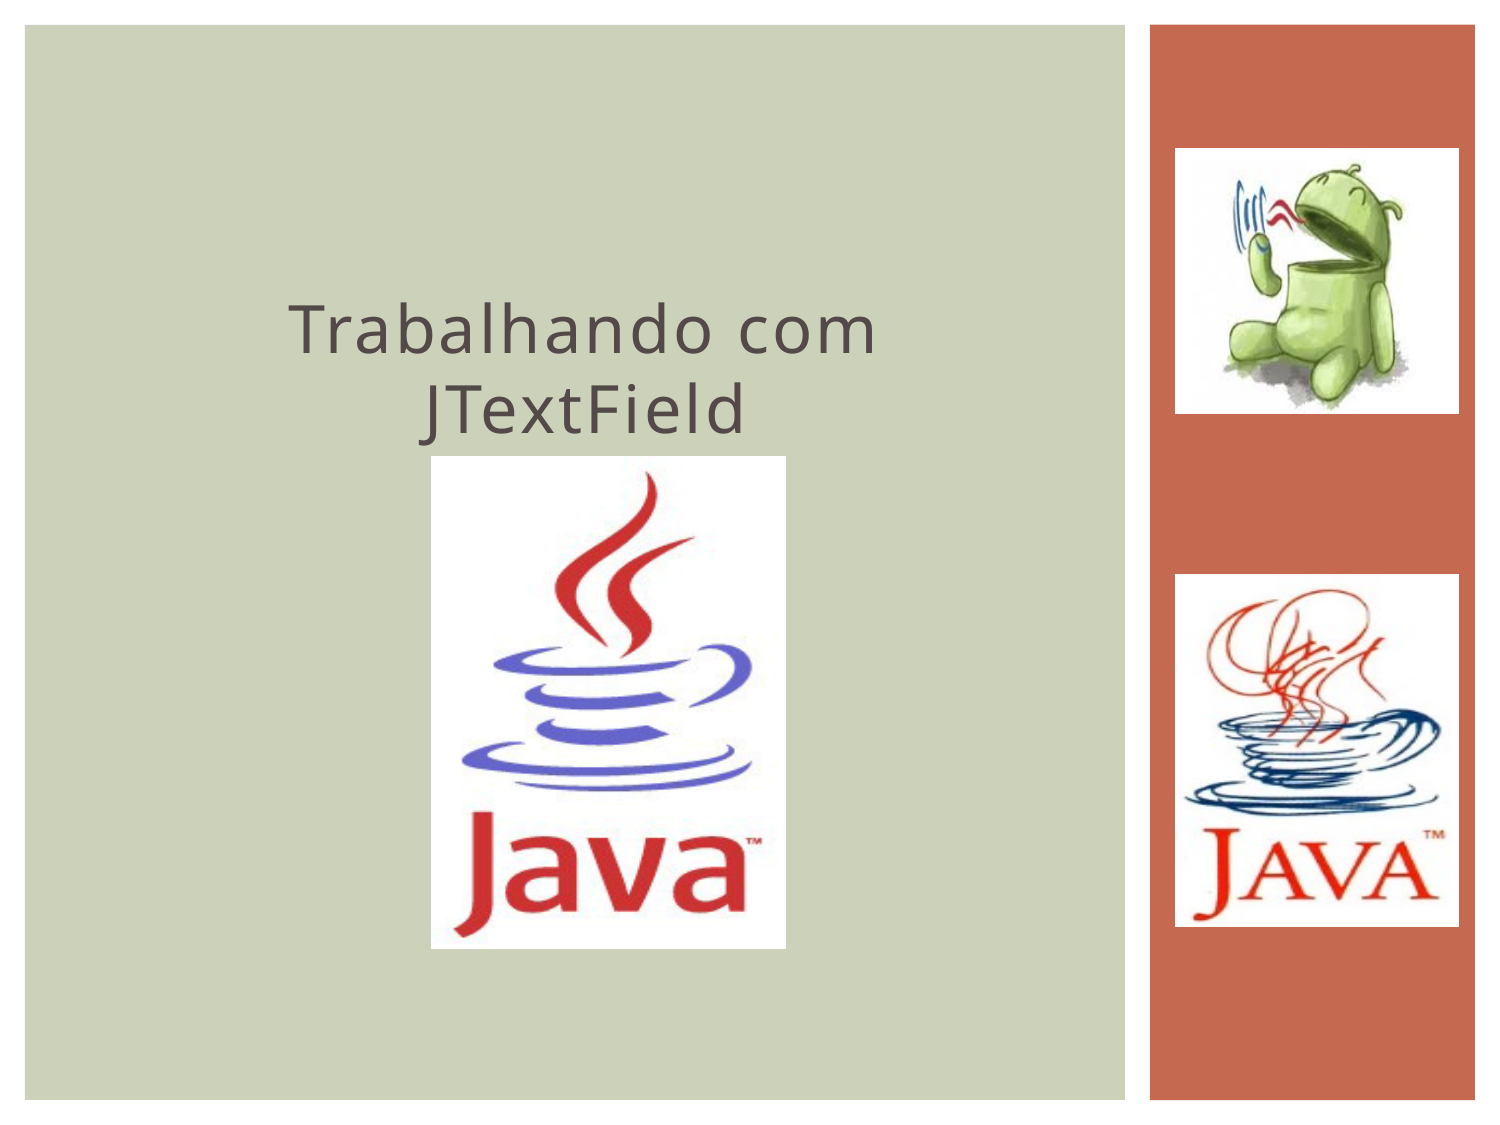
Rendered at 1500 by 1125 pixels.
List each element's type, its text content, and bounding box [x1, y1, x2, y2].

list Trabalhando com JTextField [100, 278, 1063, 468]
picture [1174, 573, 1460, 928]
picture [1174, 148, 1460, 414]
picture [430, 455, 786, 950]
